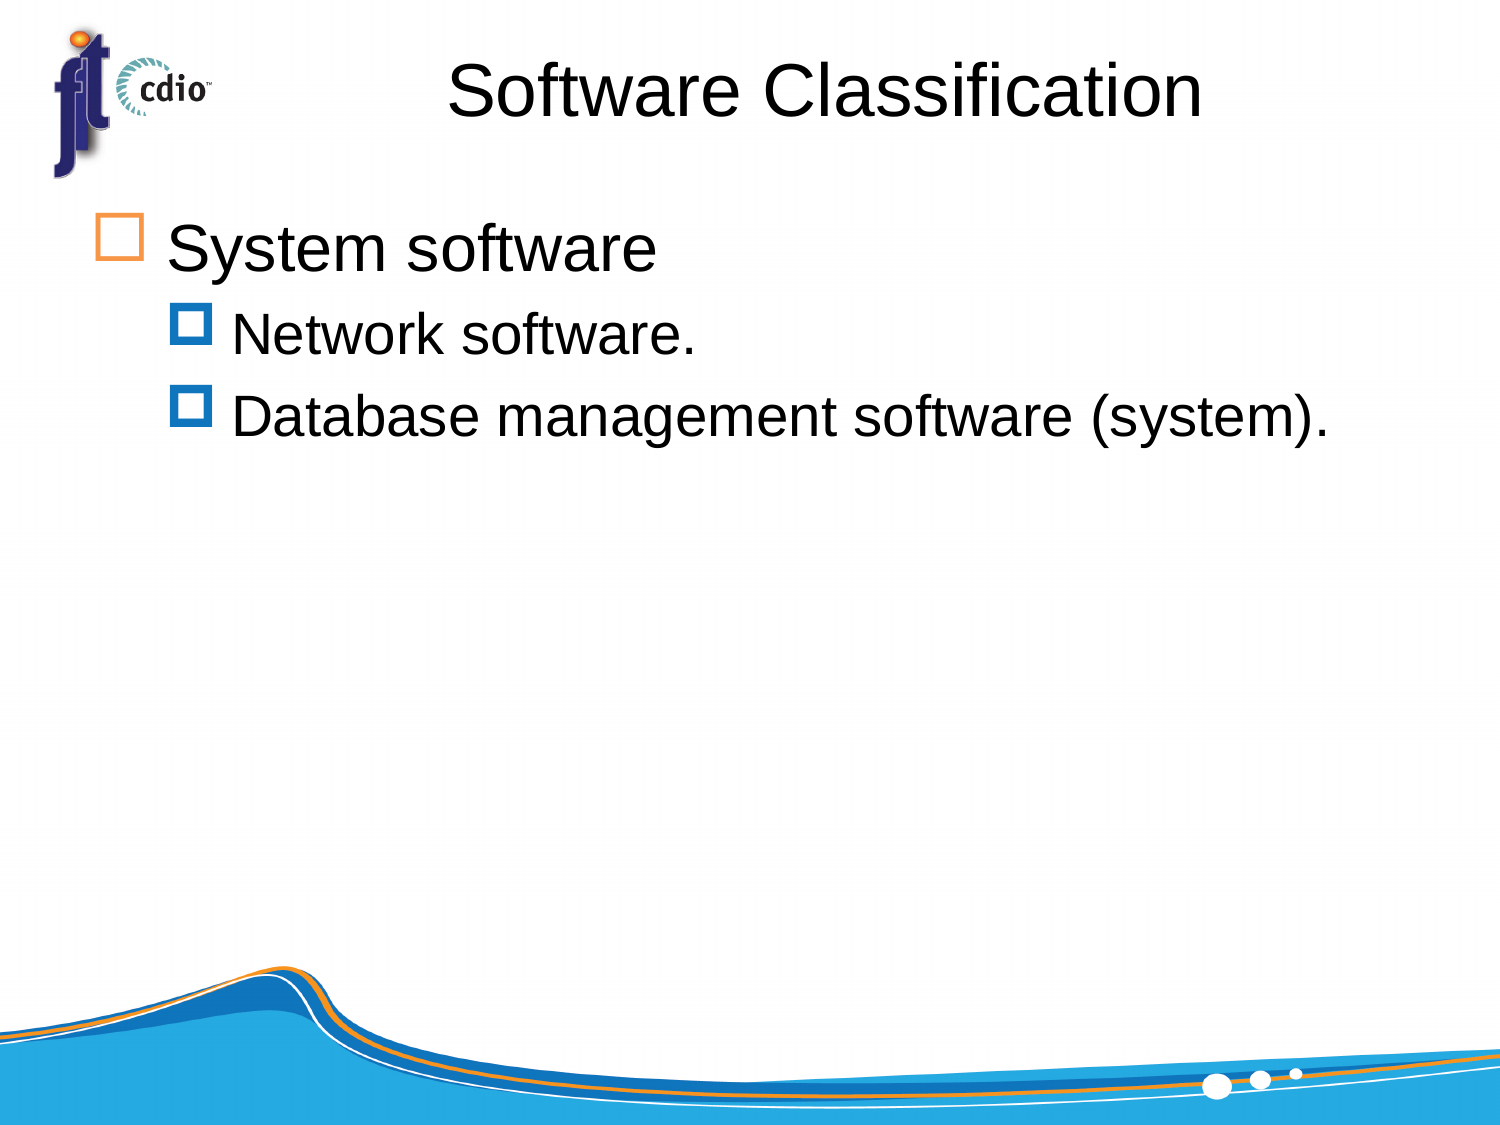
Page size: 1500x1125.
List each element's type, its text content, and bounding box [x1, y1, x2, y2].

picture [0, 0, 1500, 1125]
title Software Classification [226, 6, 1425, 166]
list System software Network software. Database management software (system). [75, 197, 1425, 977]
